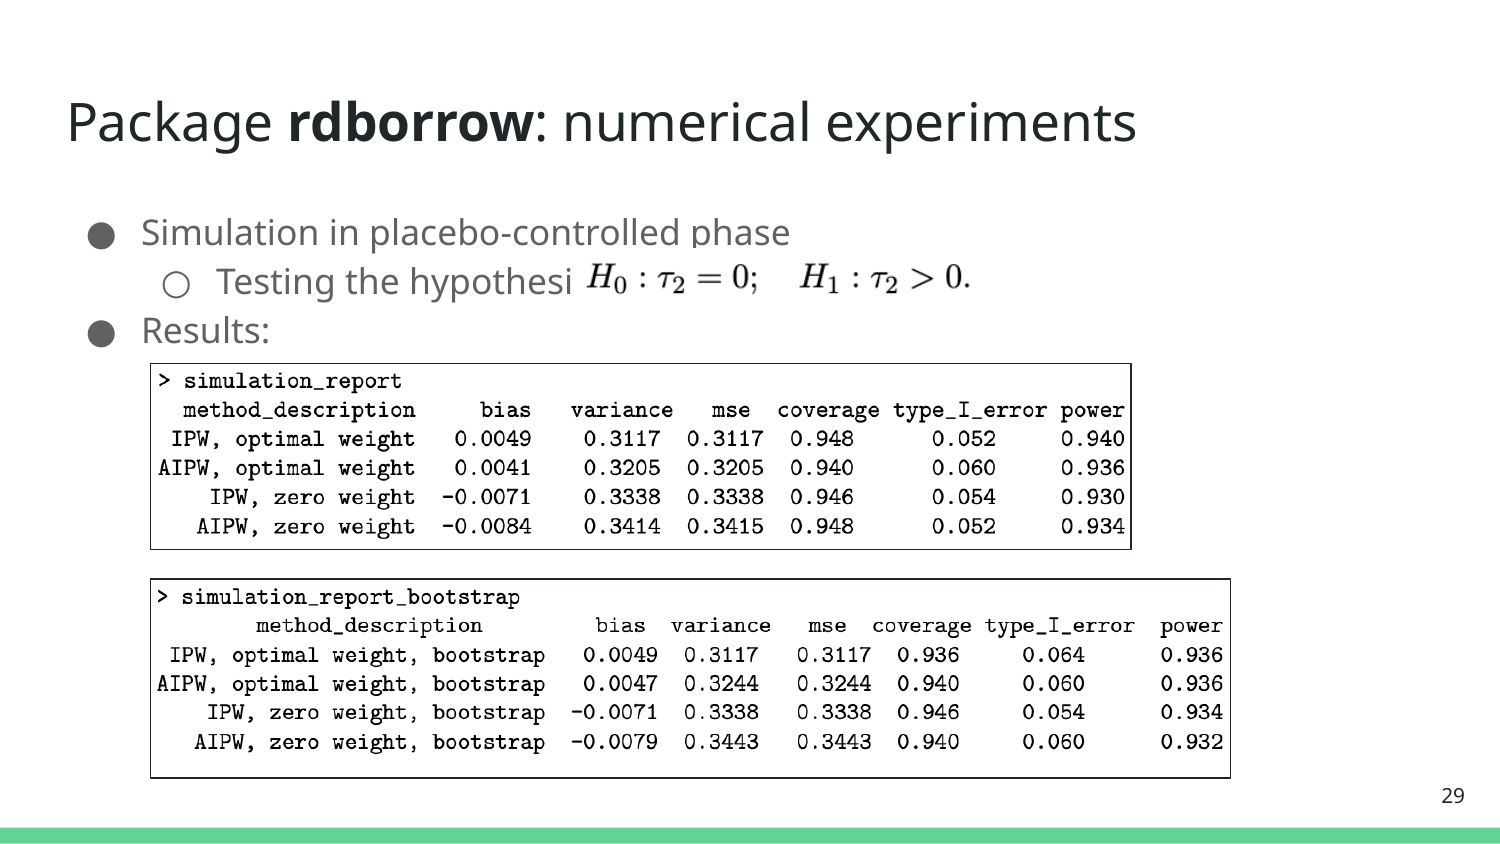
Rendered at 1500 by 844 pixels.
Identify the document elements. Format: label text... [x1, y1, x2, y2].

picture [151, 579, 1231, 778]
title Package rdborrow: numerical experiments [51, 72, 1449, 167]
list Simulation in placebo-controlled phase Testing the hypothesis: Results: [51, 189, 1202, 765]
picture [151, 364, 1131, 549]
picture [572, 248, 997, 314]
slide_number ‹#› [1389, 764, 1480, 830]
